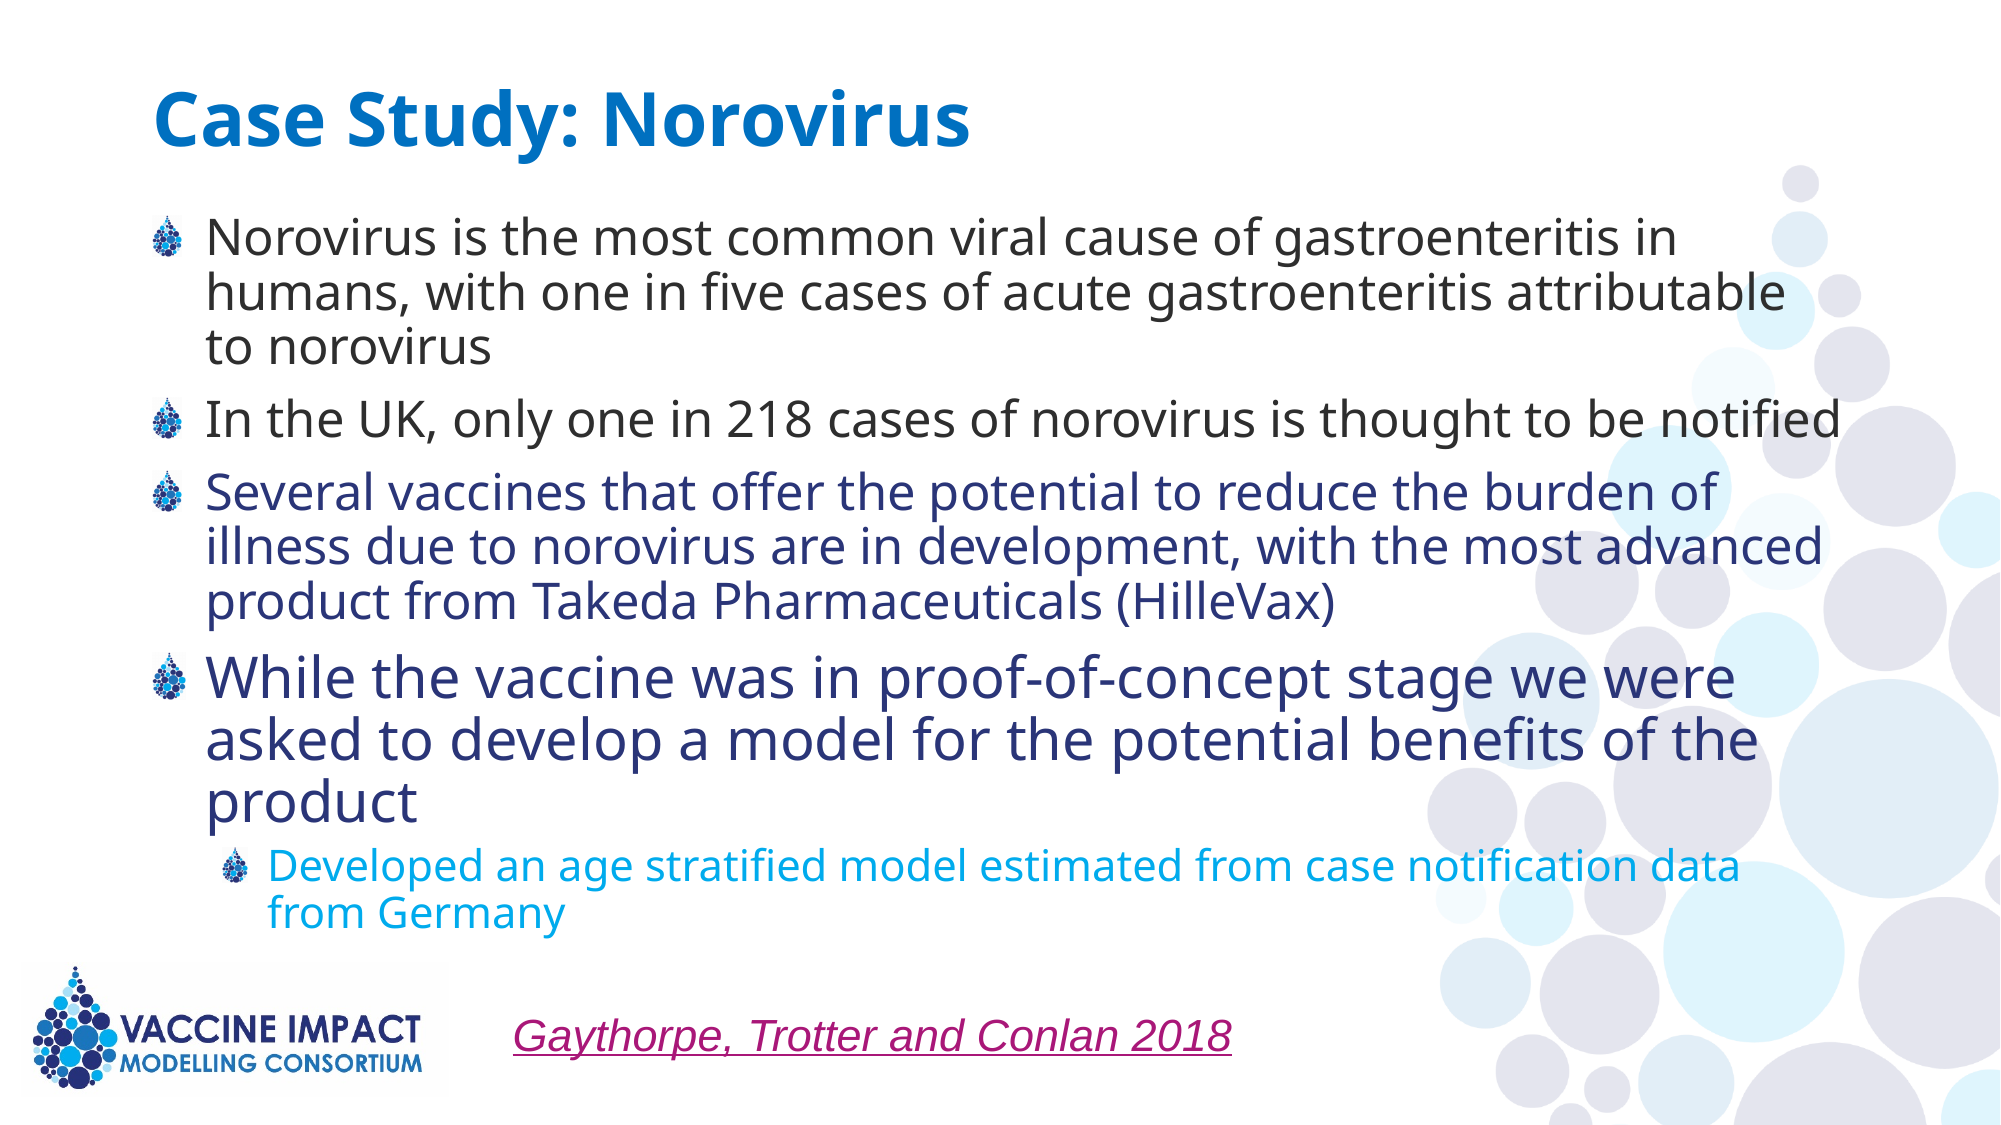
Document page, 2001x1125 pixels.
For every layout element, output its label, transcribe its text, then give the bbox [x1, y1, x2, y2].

title Case Study: Norovirus [137, 59, 1863, 185]
picture [0, 0, 2001, 1125]
text_box Gaythorpe, Trotter and Conlan 2018 [494, 997, 1477, 1070]
list Norovirus is the most common viral cause of gastroenteritis in humans, with one in five cases of acute gastroenteritis attributable to norovirus In the UK, only one in 218 cases of norovirus is thought to be notified Several vaccines that offer the potential to reduce the burden of illness due to norovirus are in development, with the most advanced product from Takeda Pharmaceuticals (HilleVax) While the vaccine was in proof-of-concept stage we were asked to develop a model for the potential benefits of the product Developed an age stratified model estimated from case notification data from Germany [137, 204, 1863, 993]
